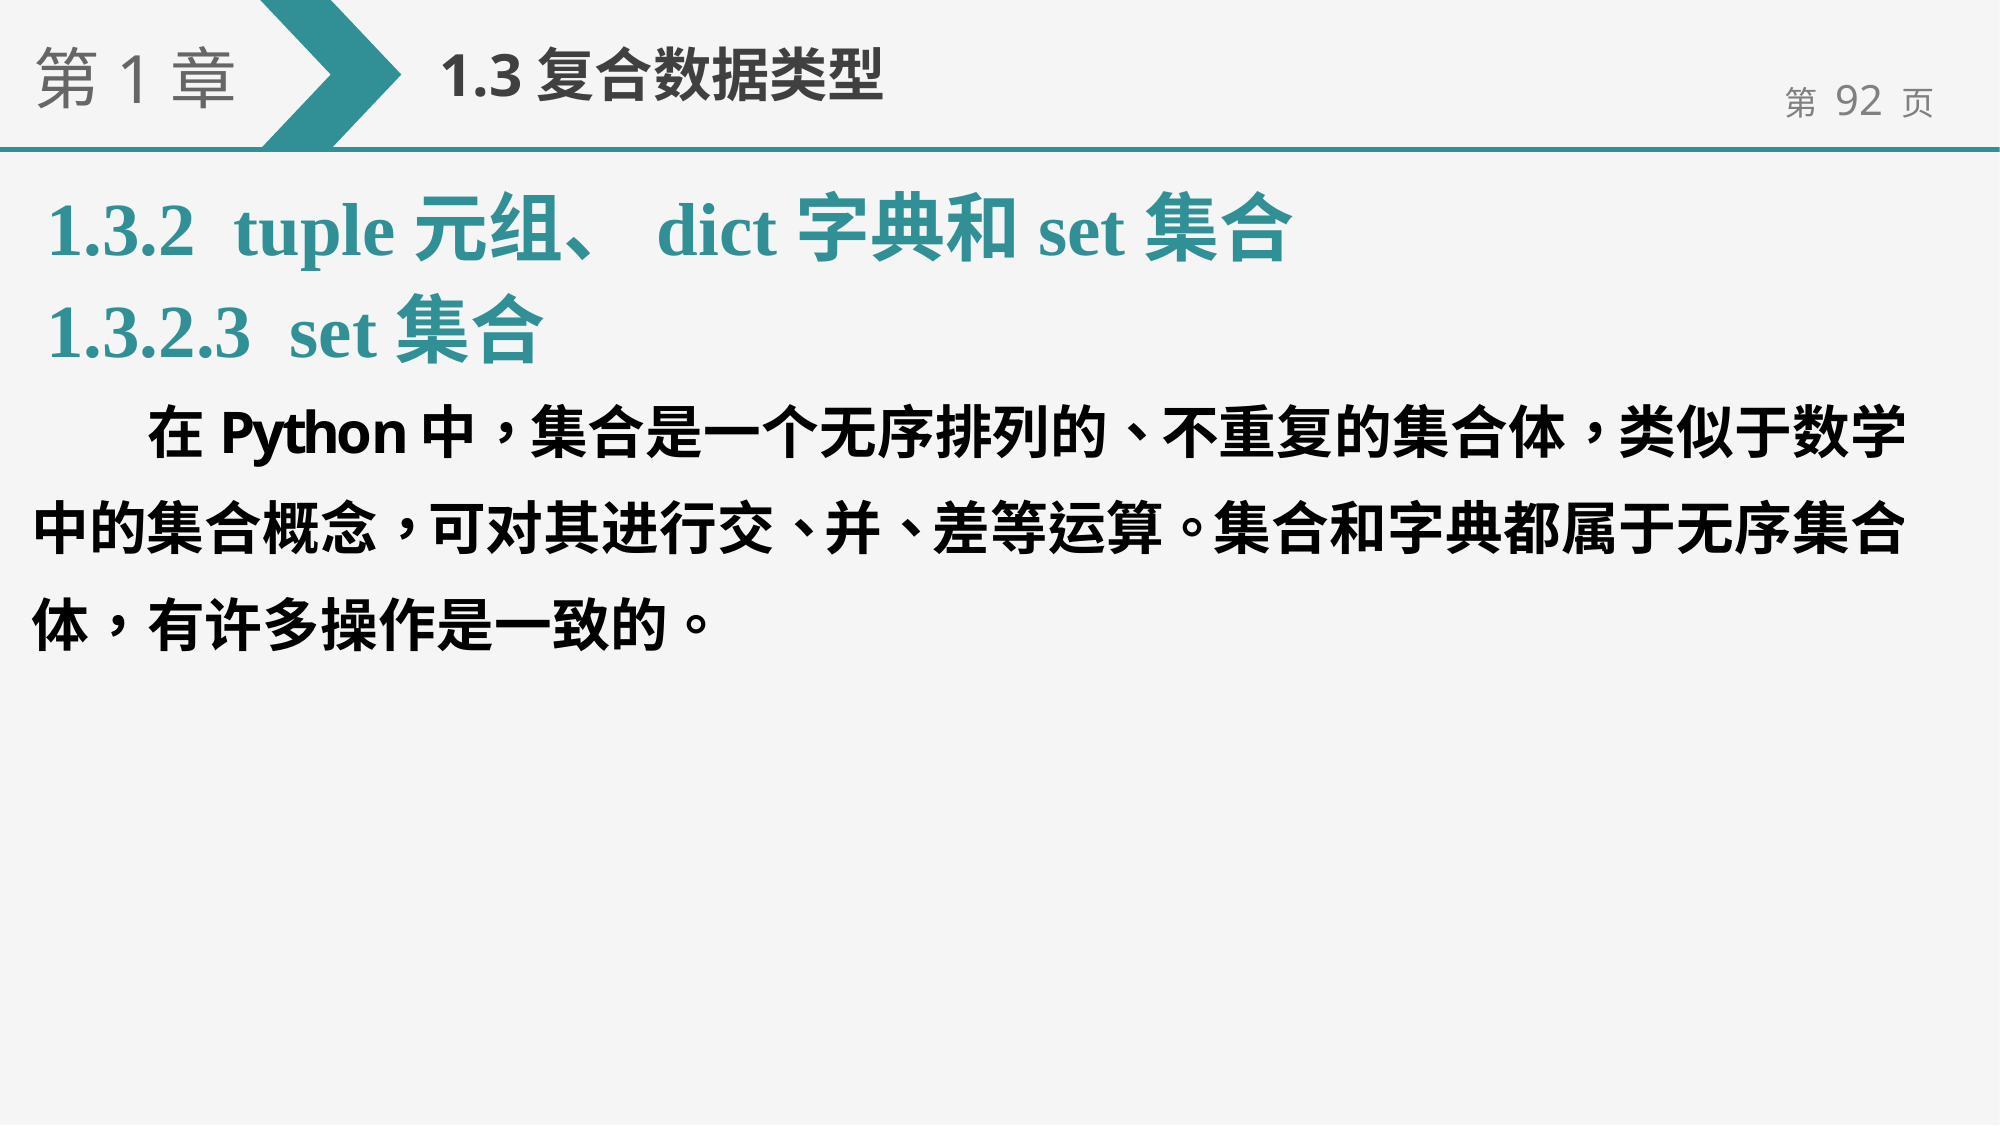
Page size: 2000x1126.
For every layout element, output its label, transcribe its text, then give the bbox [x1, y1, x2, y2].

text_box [30, 385, 1905, 1027]
text_box 1.3.2 tuple元组、dict字典和set集合 [31, 161, 1863, 252]
text_box [258, 0, 403, 148]
text_box 1.3.2.3 set集合 [31, 252, 1863, 381]
text_box 1.3复合数据类型 [424, 31, 1366, 116]
text_box 第1章 [19, 29, 253, 125]
